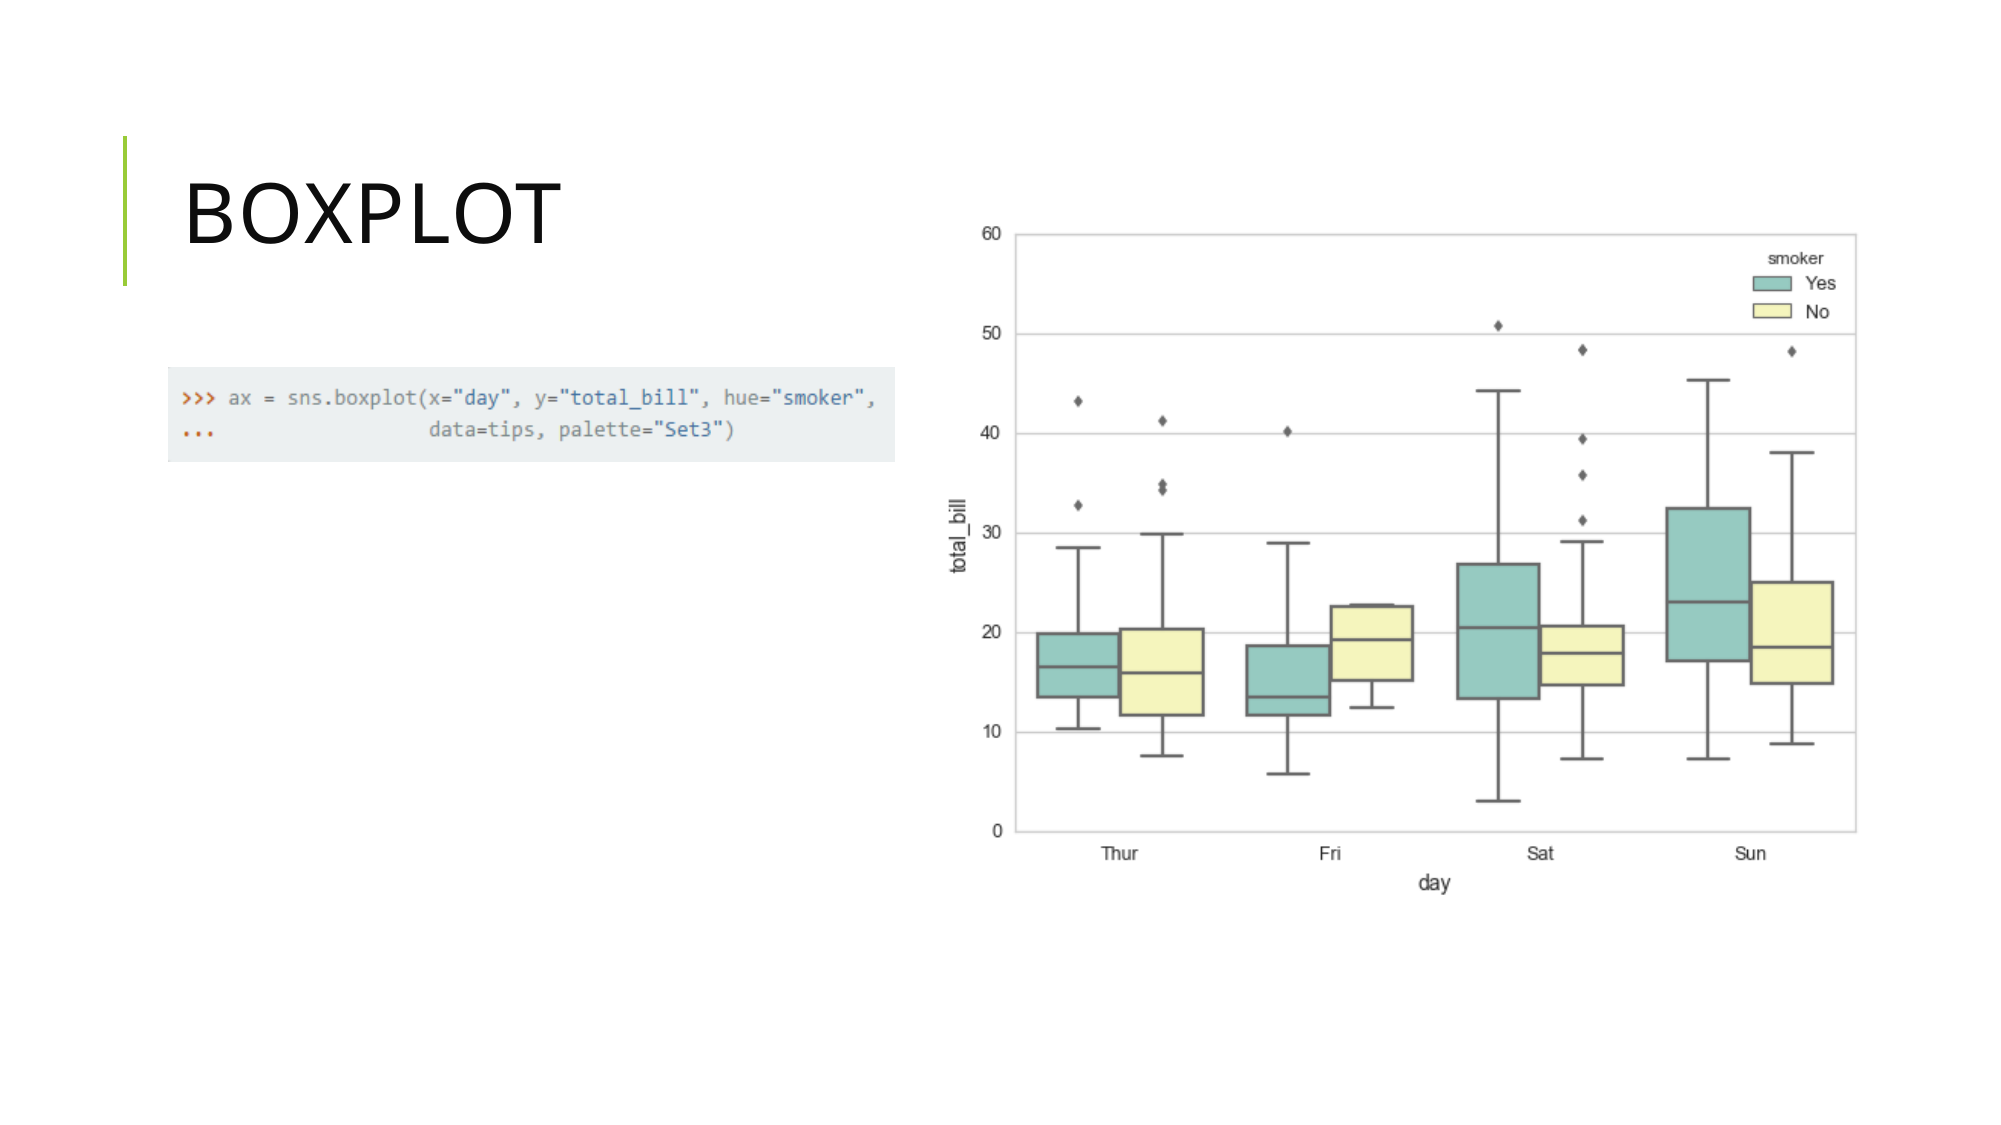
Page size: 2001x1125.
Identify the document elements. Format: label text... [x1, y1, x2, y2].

title Boxplot [168, 77, 888, 363]
picture [168, 367, 896, 462]
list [937, 213, 1870, 907]
